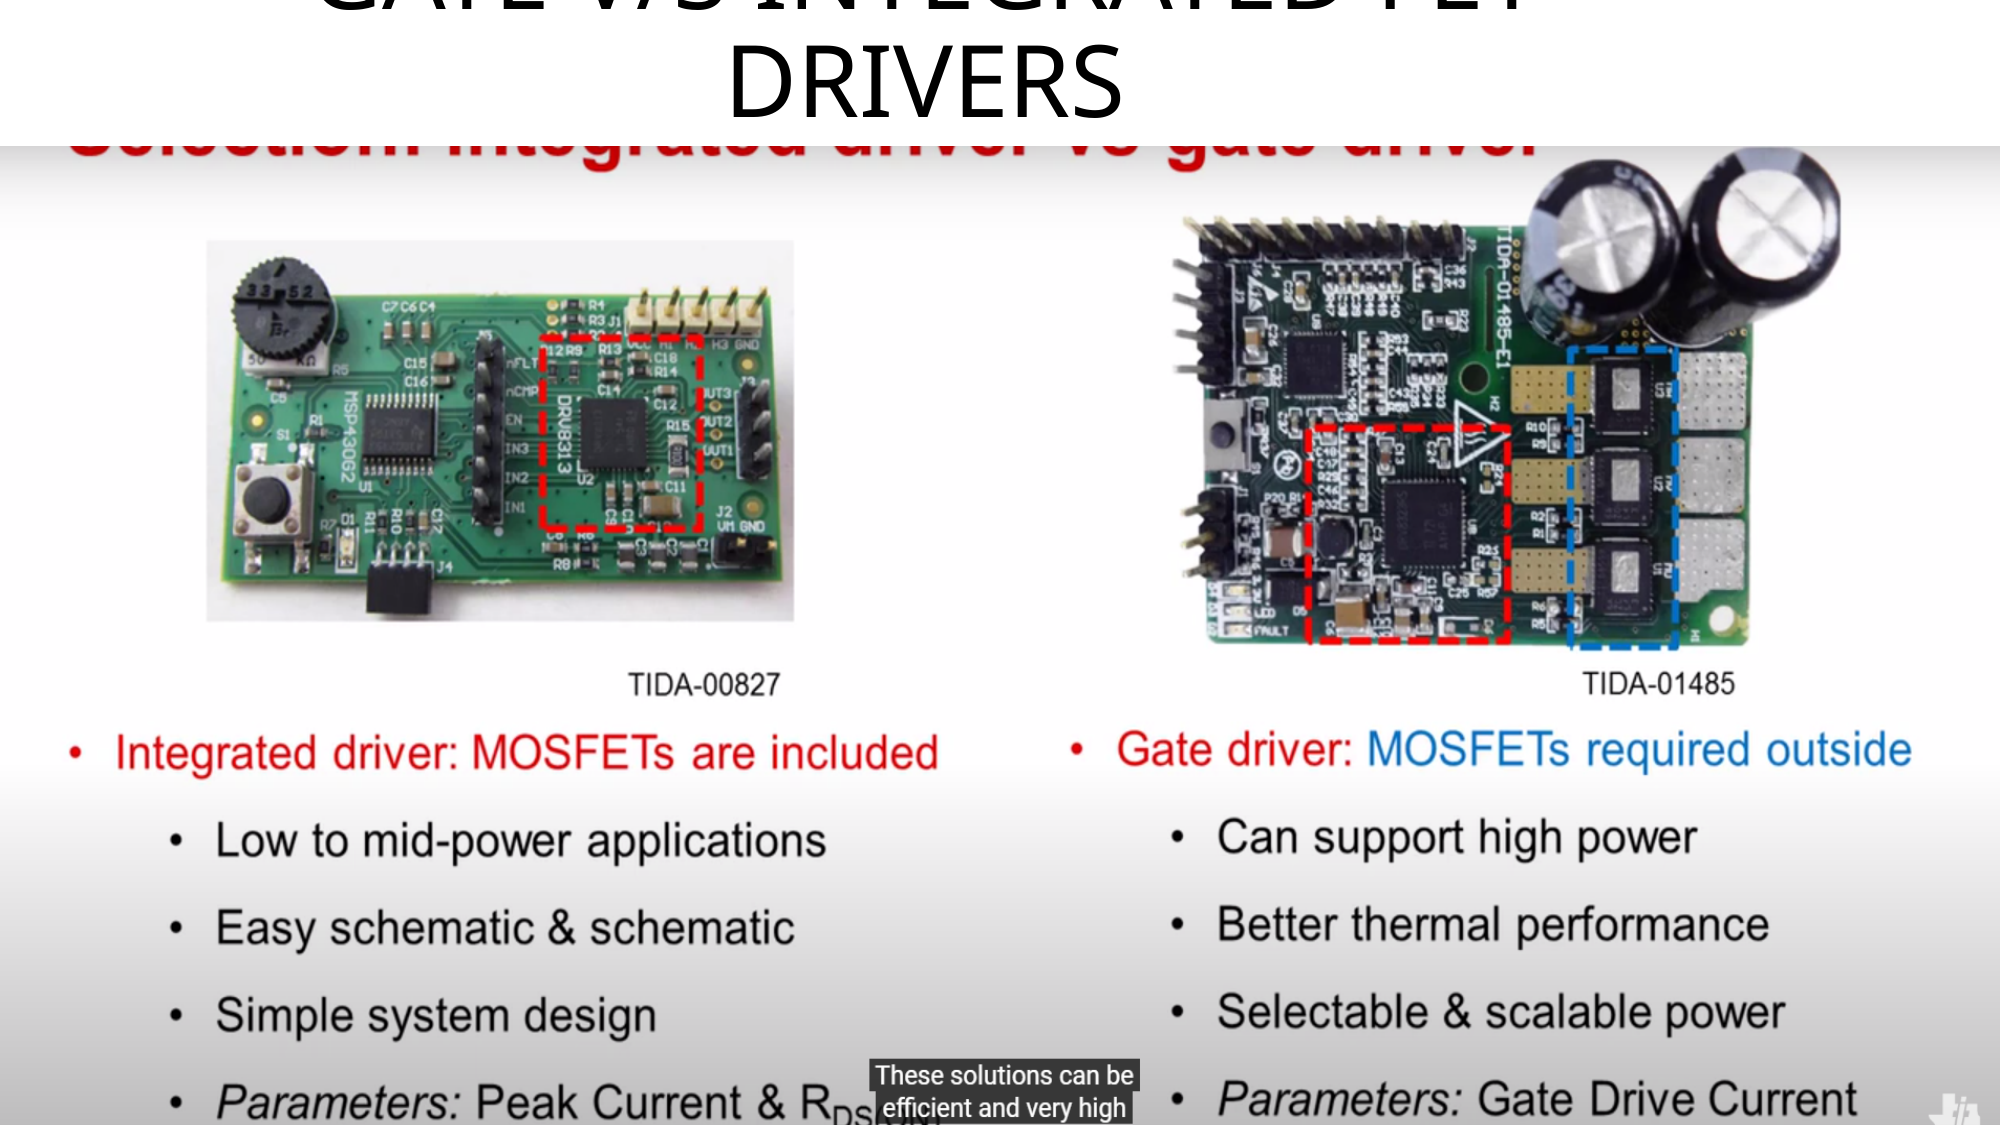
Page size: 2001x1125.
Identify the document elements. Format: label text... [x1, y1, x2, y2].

title GATE V/S INTEGRATED FET DRIVERS [123, 40, 1728, 146]
picture [0, 146, 2000, 1125]
